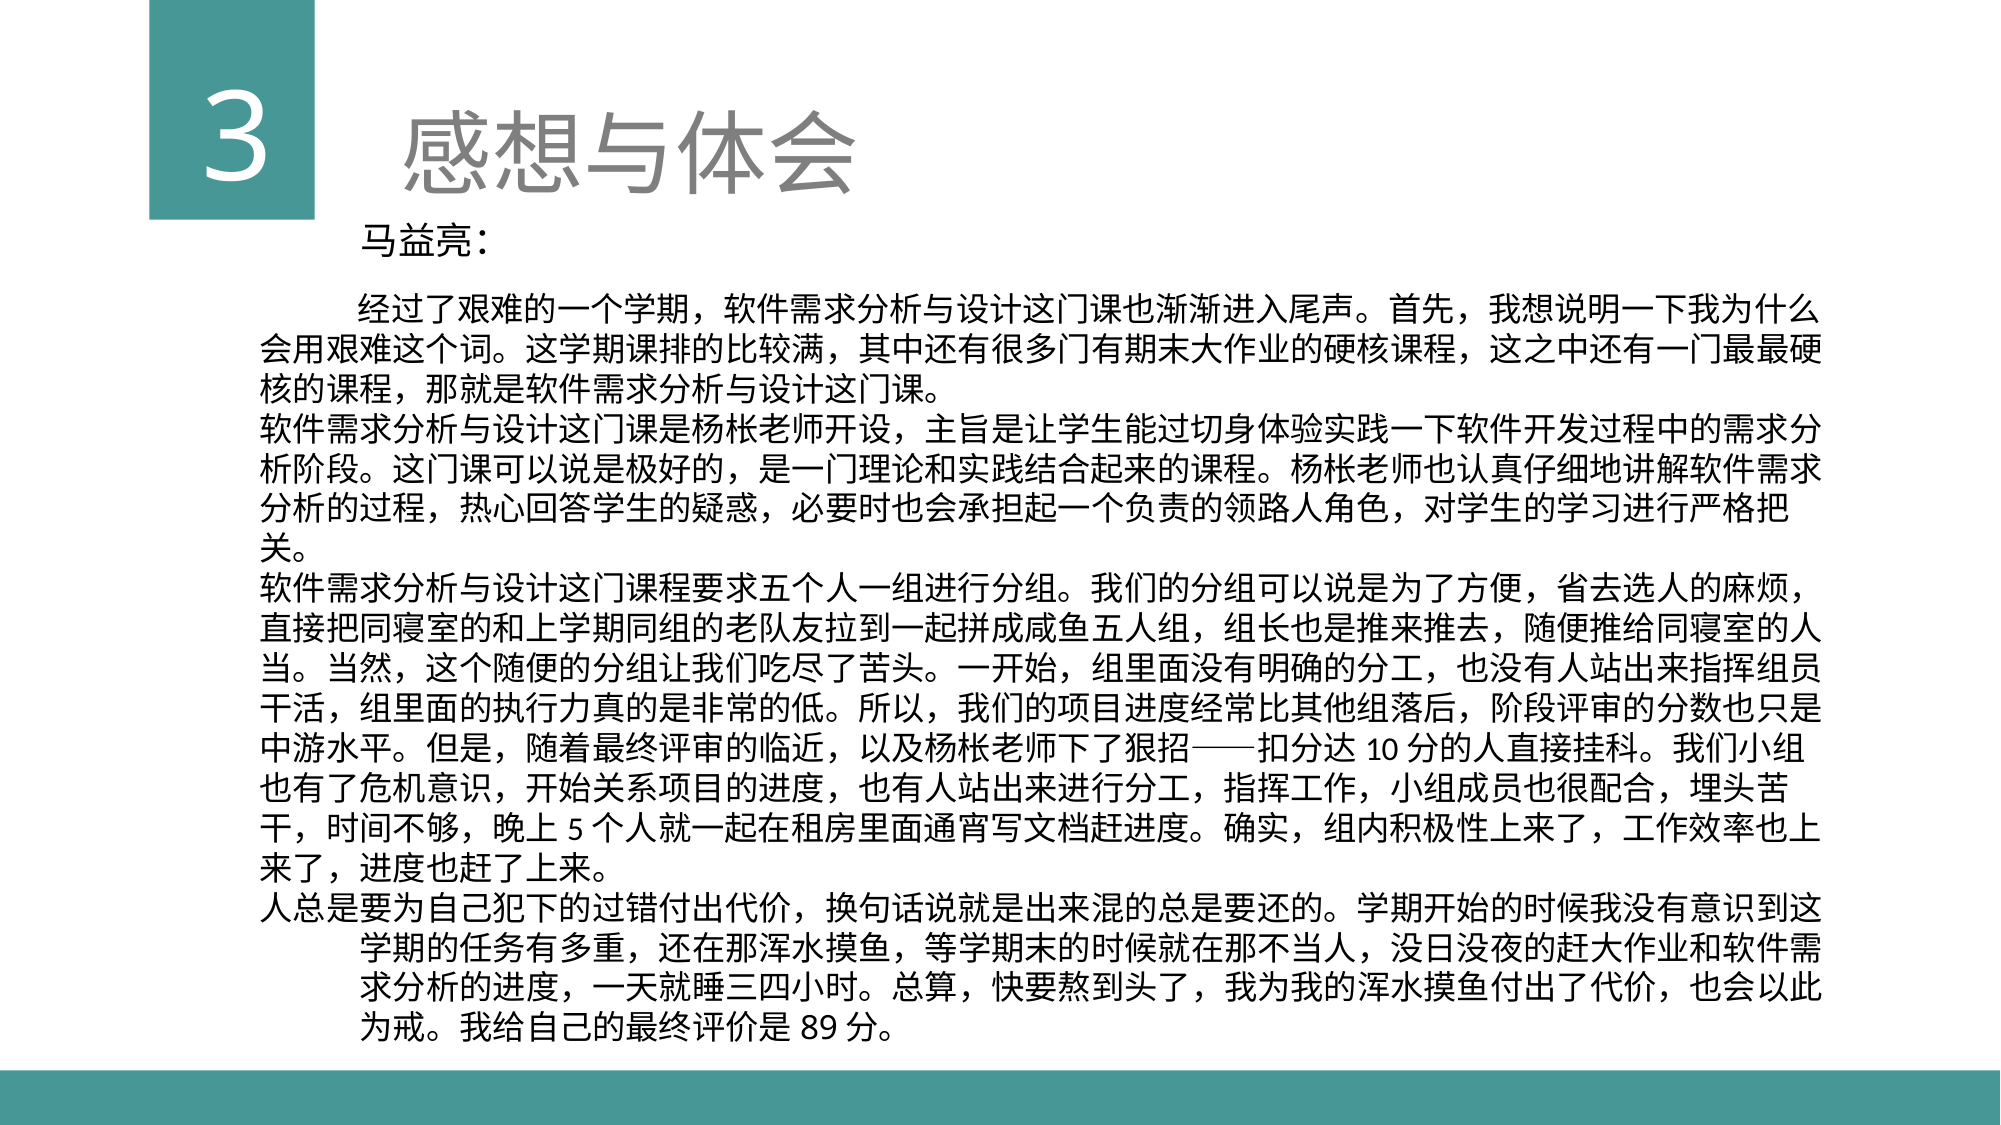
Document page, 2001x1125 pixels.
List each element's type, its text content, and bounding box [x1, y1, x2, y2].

text_box [149, 0, 315, 220]
text_box 经过了艰难的一个学期，软件需求分析与设计这门课也渐渐进入尾声。首先，我想说明一下我为什么会用艰难这个词。这学期课排的比较满，其中还有很多门有期末大作业的硬核课程，这之中还有一门最最硬核的课程，那就是软件需求分析与设计这门课。 软件需求分析与设计这门课是杨枨老师开设，主旨是让学生能过切身体验实践一下软件开发过程中的需求分析阶段。这门课可以说是极好的，是一门理论和实践结合起来的课程。杨枨老师也认真仔细地讲解软件需求分析的过程，热心回答学生的疑惑，必要时也会承担起一个负责的领路人角色，对学生的学习进行严格把关。 软件需求分析与设计这门课程要求五个人一组进行分组。我们的分组可以说是为了方便，省去选人的麻烦，直接把同寝室的和上学期同组的老队友拉到一起拼成咸鱼五人组，组长也是推来推去，随便推给同寝室的人当。当然，这个随便的分组让我们吃尽了苦头。一开始，组里面没有明确的分工，也没有人站出来指挥组员干活，组里面的执行力真的是非常的低。所以，我们的项目进度经常比其他组落后，阶段评审的分数也只是中游水平。但是，随着最终评审的临近，以及杨枨老师下了狠招——扣分达10分的人直接挂科。我们小组也有了危机意识，开始关系项目的进度，也有人站出来进行分工，指挥工作，小组成员也很配合，埋头苦干，时间不够，晚上5个人就一起在租房里面通宵写文档赶进度。确实，组内积极性上来了，工作效率也上来了，进度也赶了上来。 人总是要为自己犯下的过错付出代价，换句话说就是出来混的总是要还的。学期开始的时候我没有意识到这学期的任务有多重，还在那浑水摸鱼，等学期末的时候就在那不当人，没日没夜的赶大作业和软件需求分析的进度，一天就睡三四小时。总算，快要熬到头了，我为我的浑水摸鱼付出了代价，也会以此为戒。我给自己的最终评价是89分。 [245, 280, 1842, 1054]
text_box 马益亮： [345, 210, 563, 270]
text_box 3 [154, 48, 320, 213]
text_box [0, 1070, 2000, 1125]
text_box 感想与体会 [385, 88, 1426, 214]
